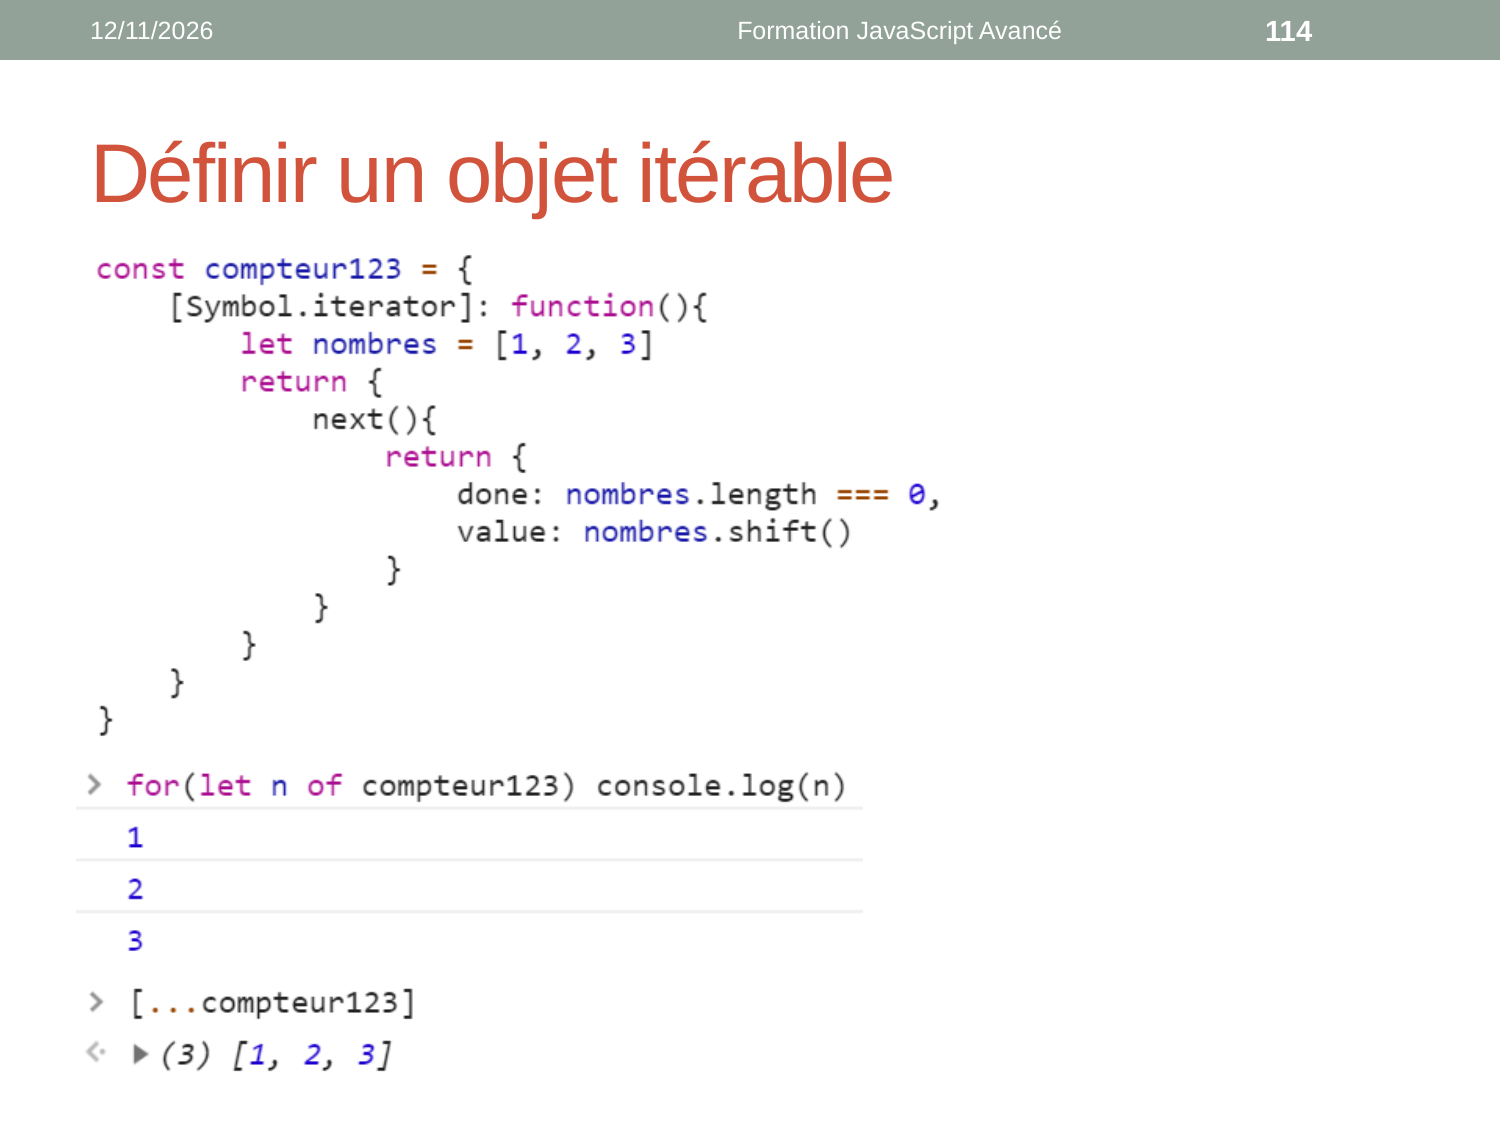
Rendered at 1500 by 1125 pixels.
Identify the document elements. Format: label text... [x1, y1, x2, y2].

footer Formation JavaScript Avancé [562, 3, 1238, 57]
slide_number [75, 3, 550, 57]
title Définir un objet itérable [75, 87, 1425, 250]
picture [76, 762, 863, 962]
picture [87, 243, 949, 747]
picture [74, 975, 455, 1080]
slide_number 114 [1250, 3, 1425, 57]
